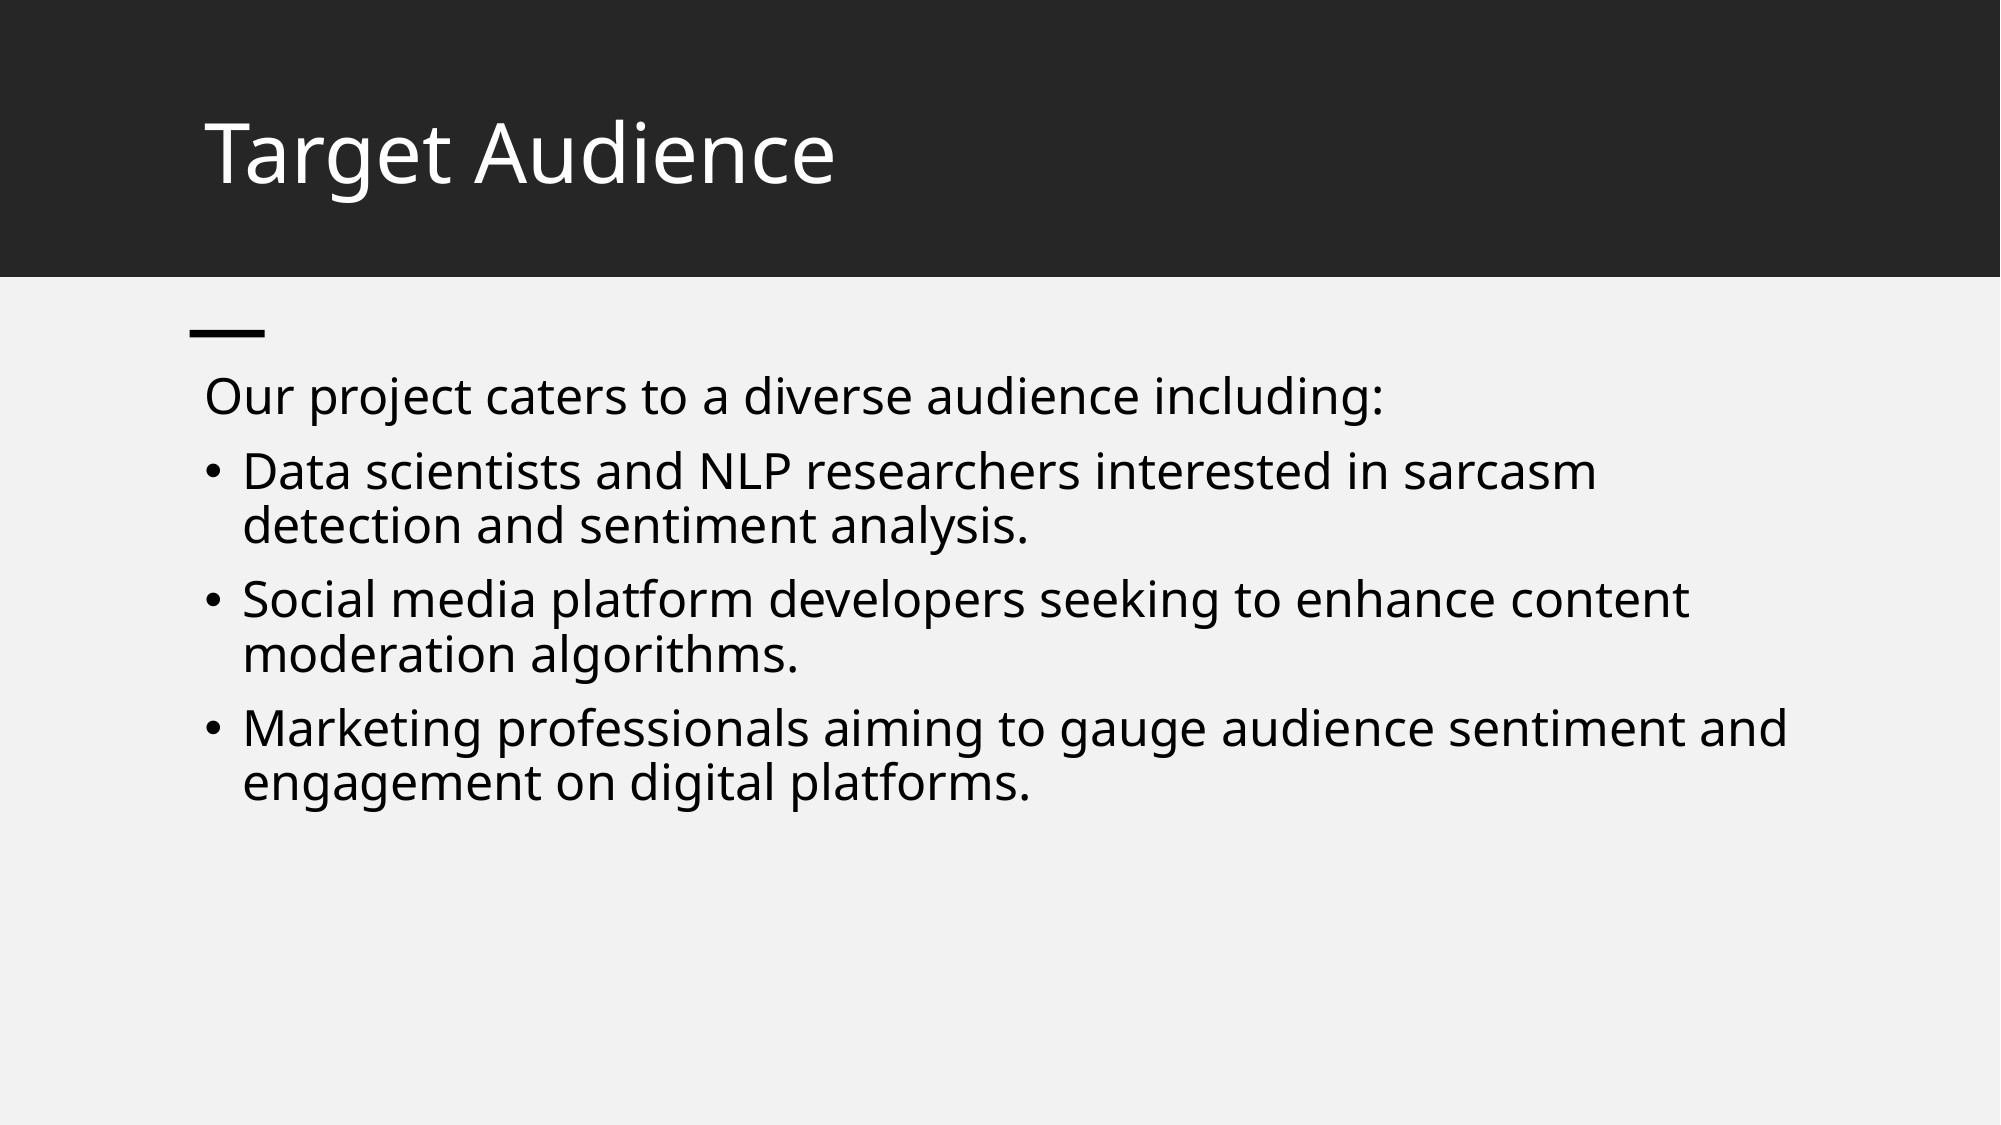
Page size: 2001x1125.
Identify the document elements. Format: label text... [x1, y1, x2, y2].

list Our project caters to a diverse audience including: Data scientists and NLP researchers interested in sarcasm detection and sentiment analysis. Social media platform developers seeking to enhance content moderation algorithms. Marketing professionals aiming to gauge audience sentiment and engagement on digital platforms. [189, 363, 1811, 1014]
text_box [0, 0, 2000, 275]
title Target Audience [189, 104, 1812, 253]
text_box [0, 275, 2000, 1125]
text_box [188, 328, 266, 339]
